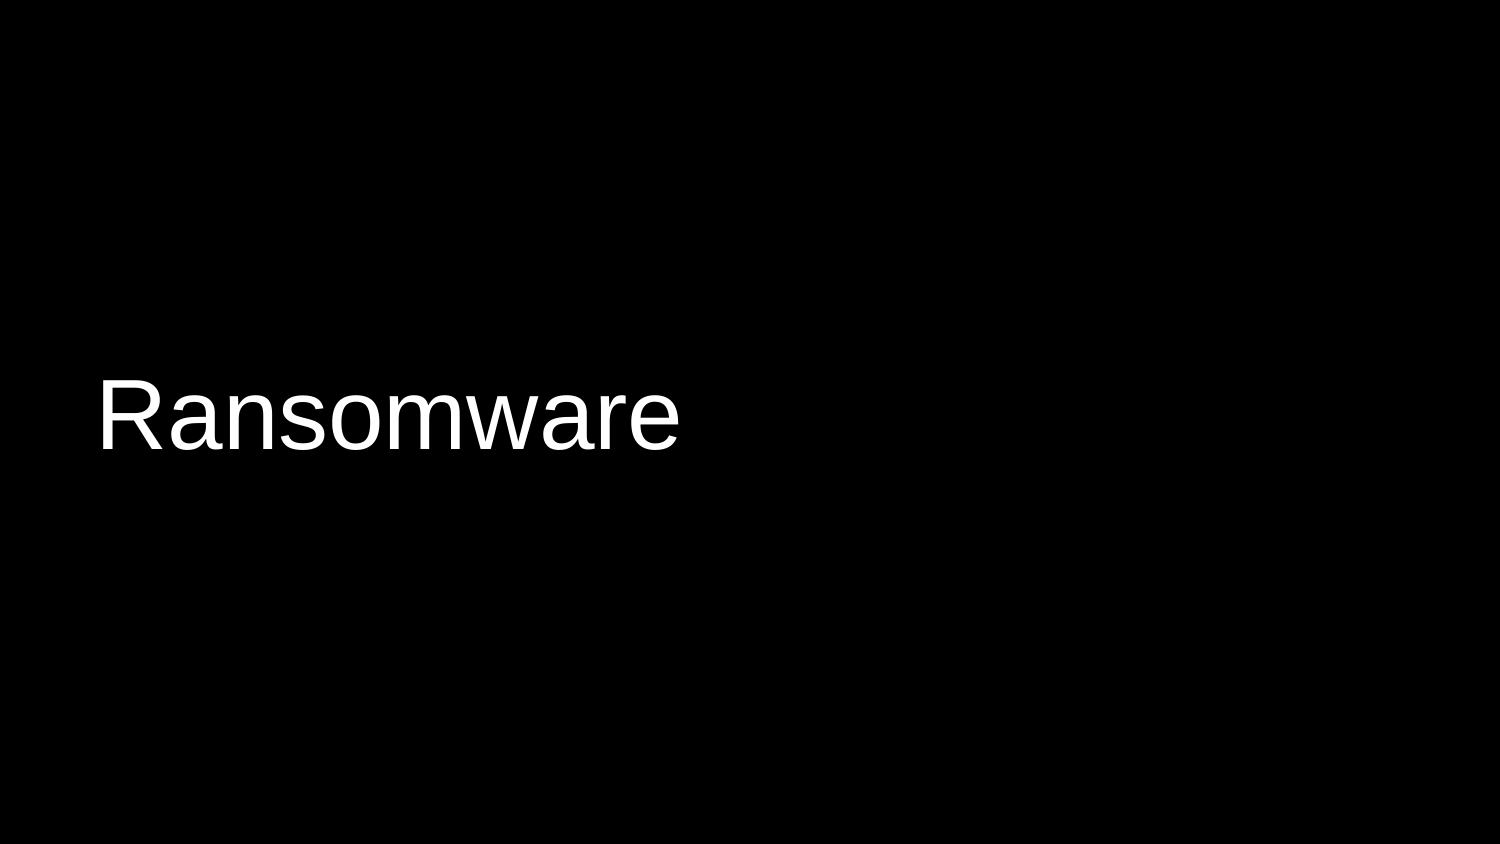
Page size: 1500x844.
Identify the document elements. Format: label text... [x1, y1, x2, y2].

title Ransomware [80, 73, 1425, 745]
